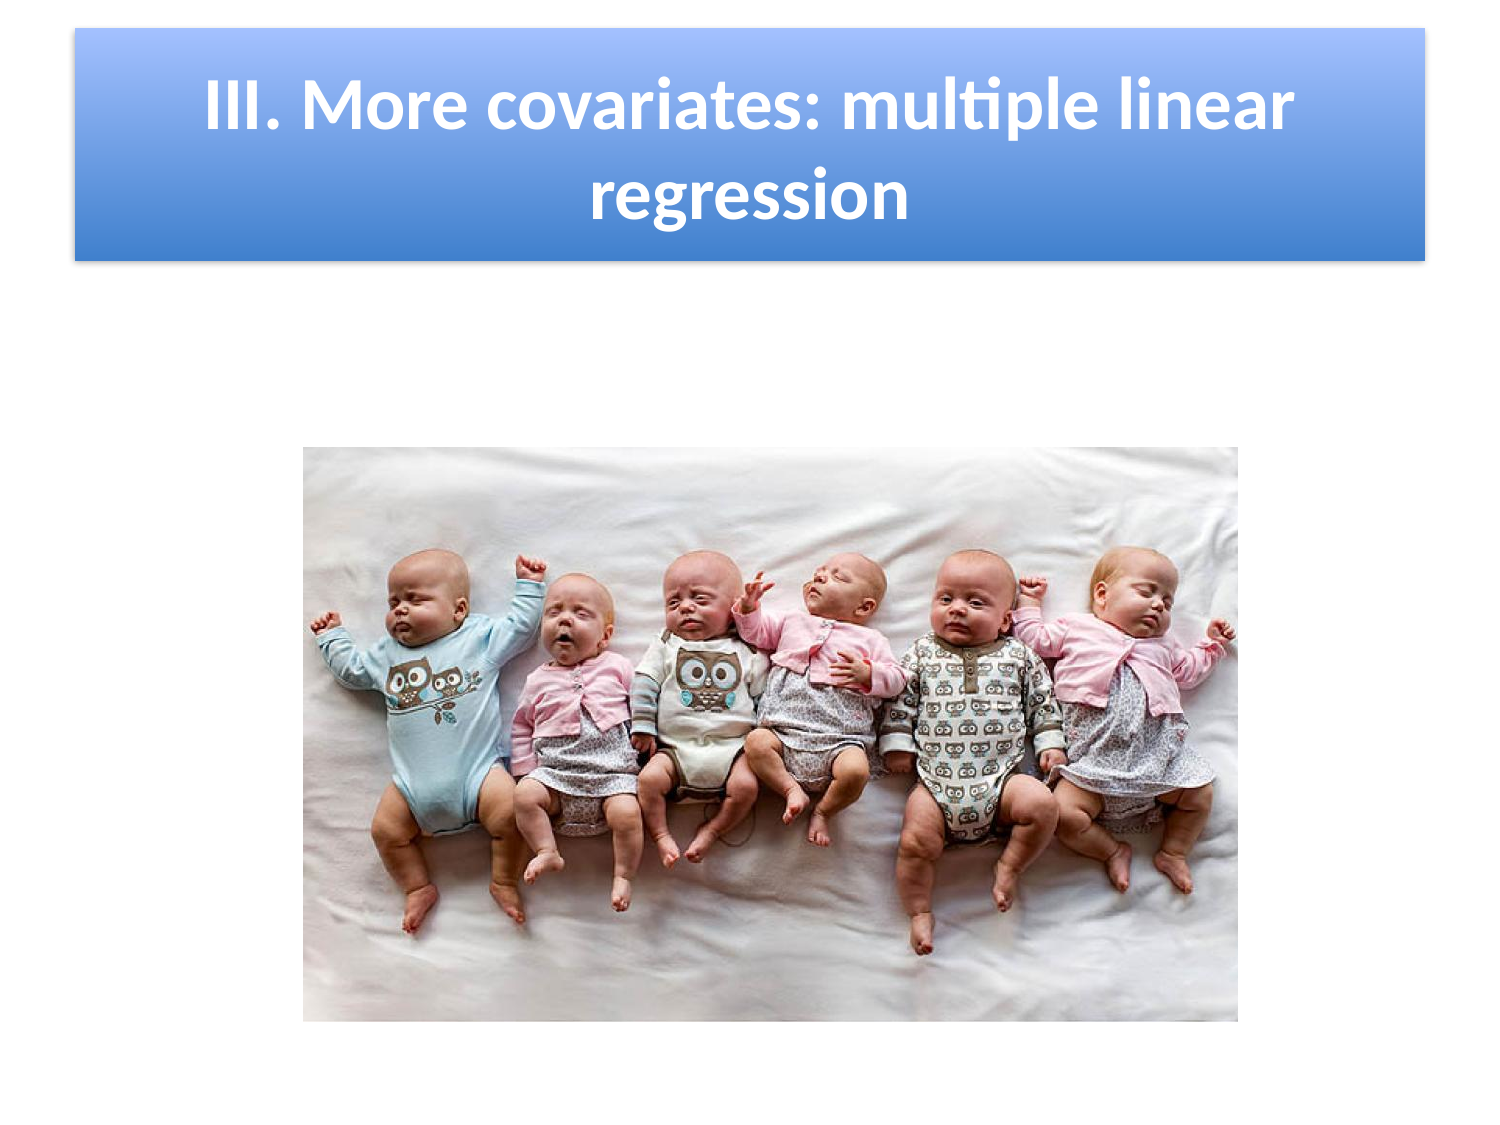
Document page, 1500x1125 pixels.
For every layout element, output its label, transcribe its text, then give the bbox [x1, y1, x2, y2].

title III. More covariates: multiple linear regression [75, 28, 1425, 261]
picture [303, 447, 1238, 1022]
